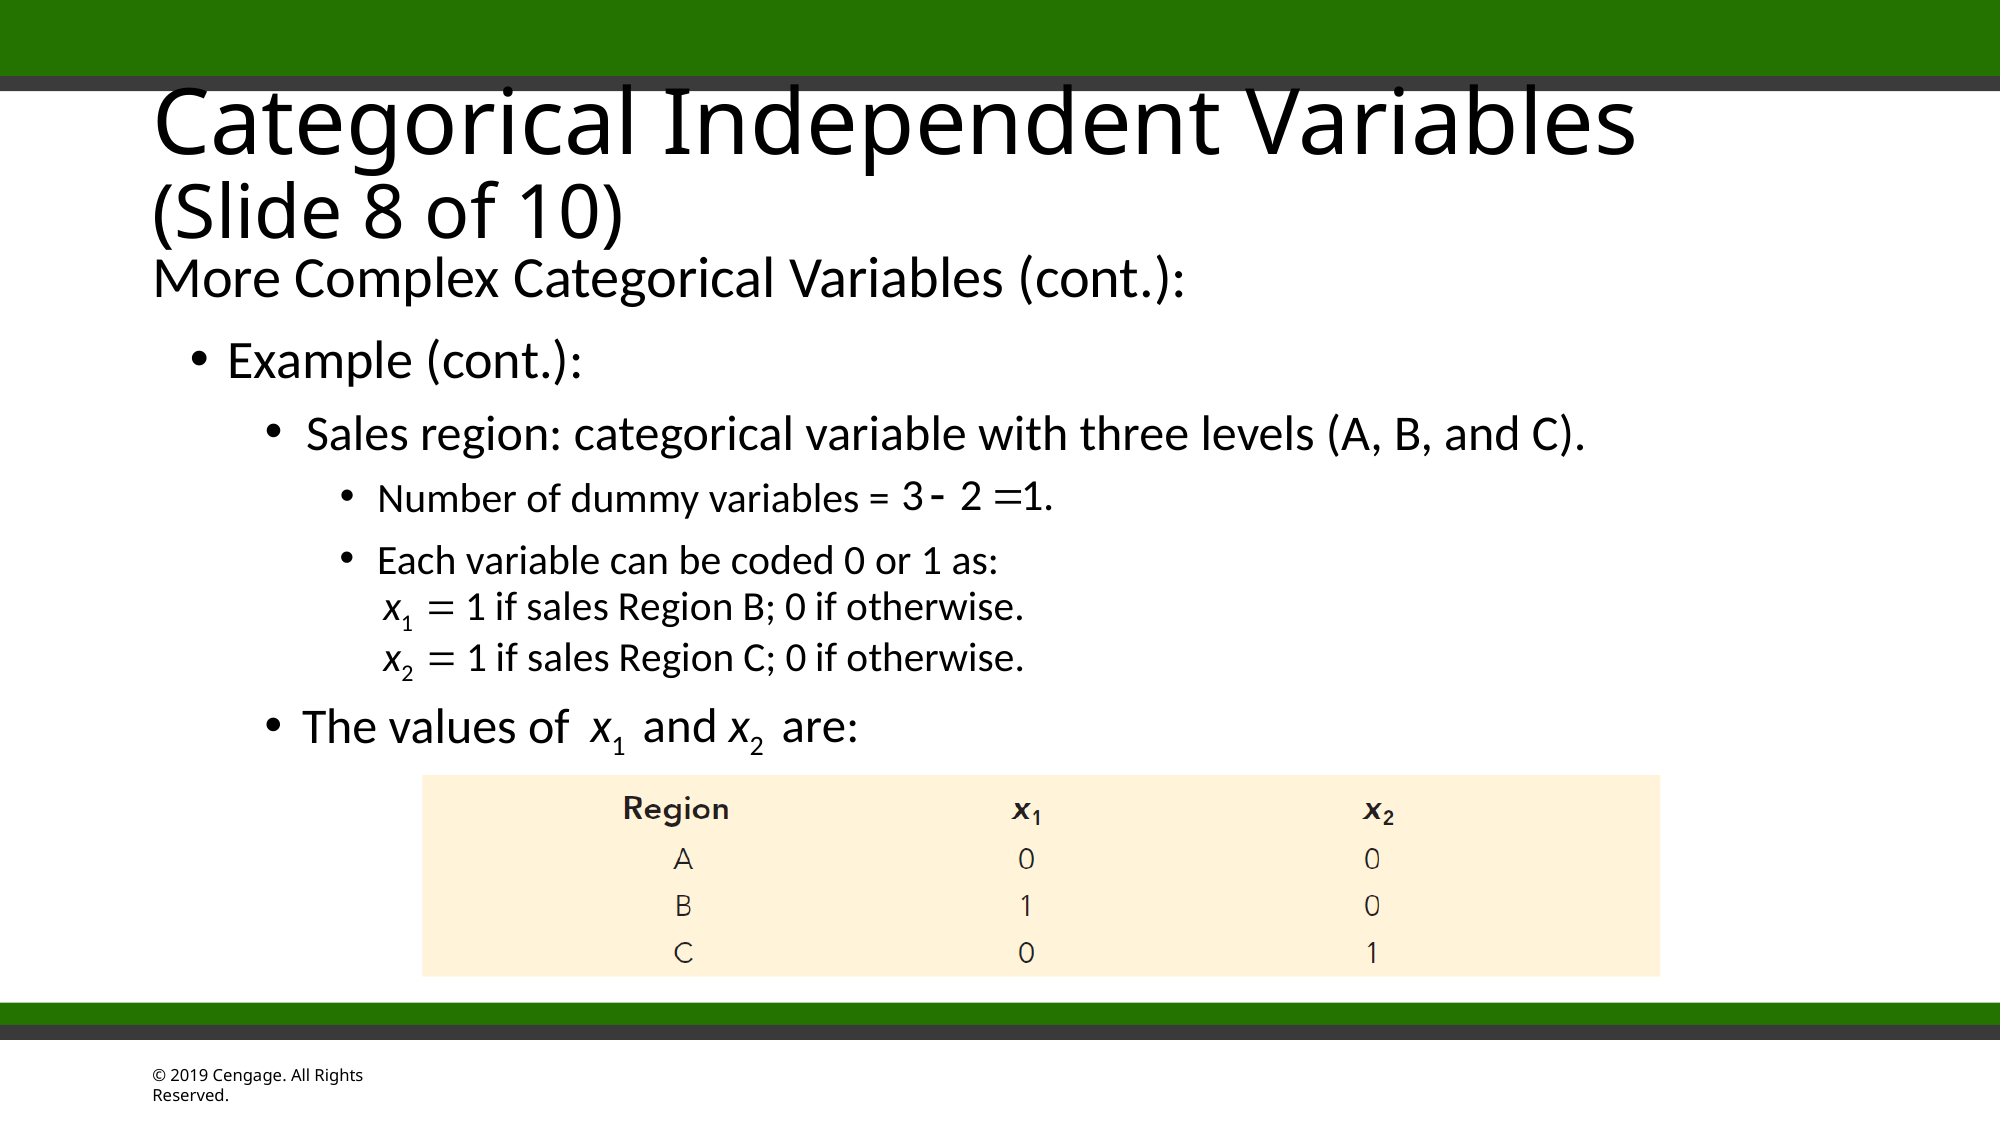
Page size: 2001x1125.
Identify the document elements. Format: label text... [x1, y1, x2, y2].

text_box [375, 629, 1033, 692]
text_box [581, 693, 867, 767]
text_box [375, 579, 1033, 629]
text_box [896, 472, 1060, 522]
picture [422, 768, 1681, 986]
list More Complex Categorical Variables (cont.): Example (cont.): Sales region: categorical variable with three levels (A, B, and C). Number of dummy variables = [137, 239, 1863, 345]
list The values of [137, 692, 1863, 876]
list Each variable can be coded 0 or 1 as: [137, 525, 1863, 692]
title Categorical Independent Variables (Slide 8 of 10) [137, 104, 1863, 225]
